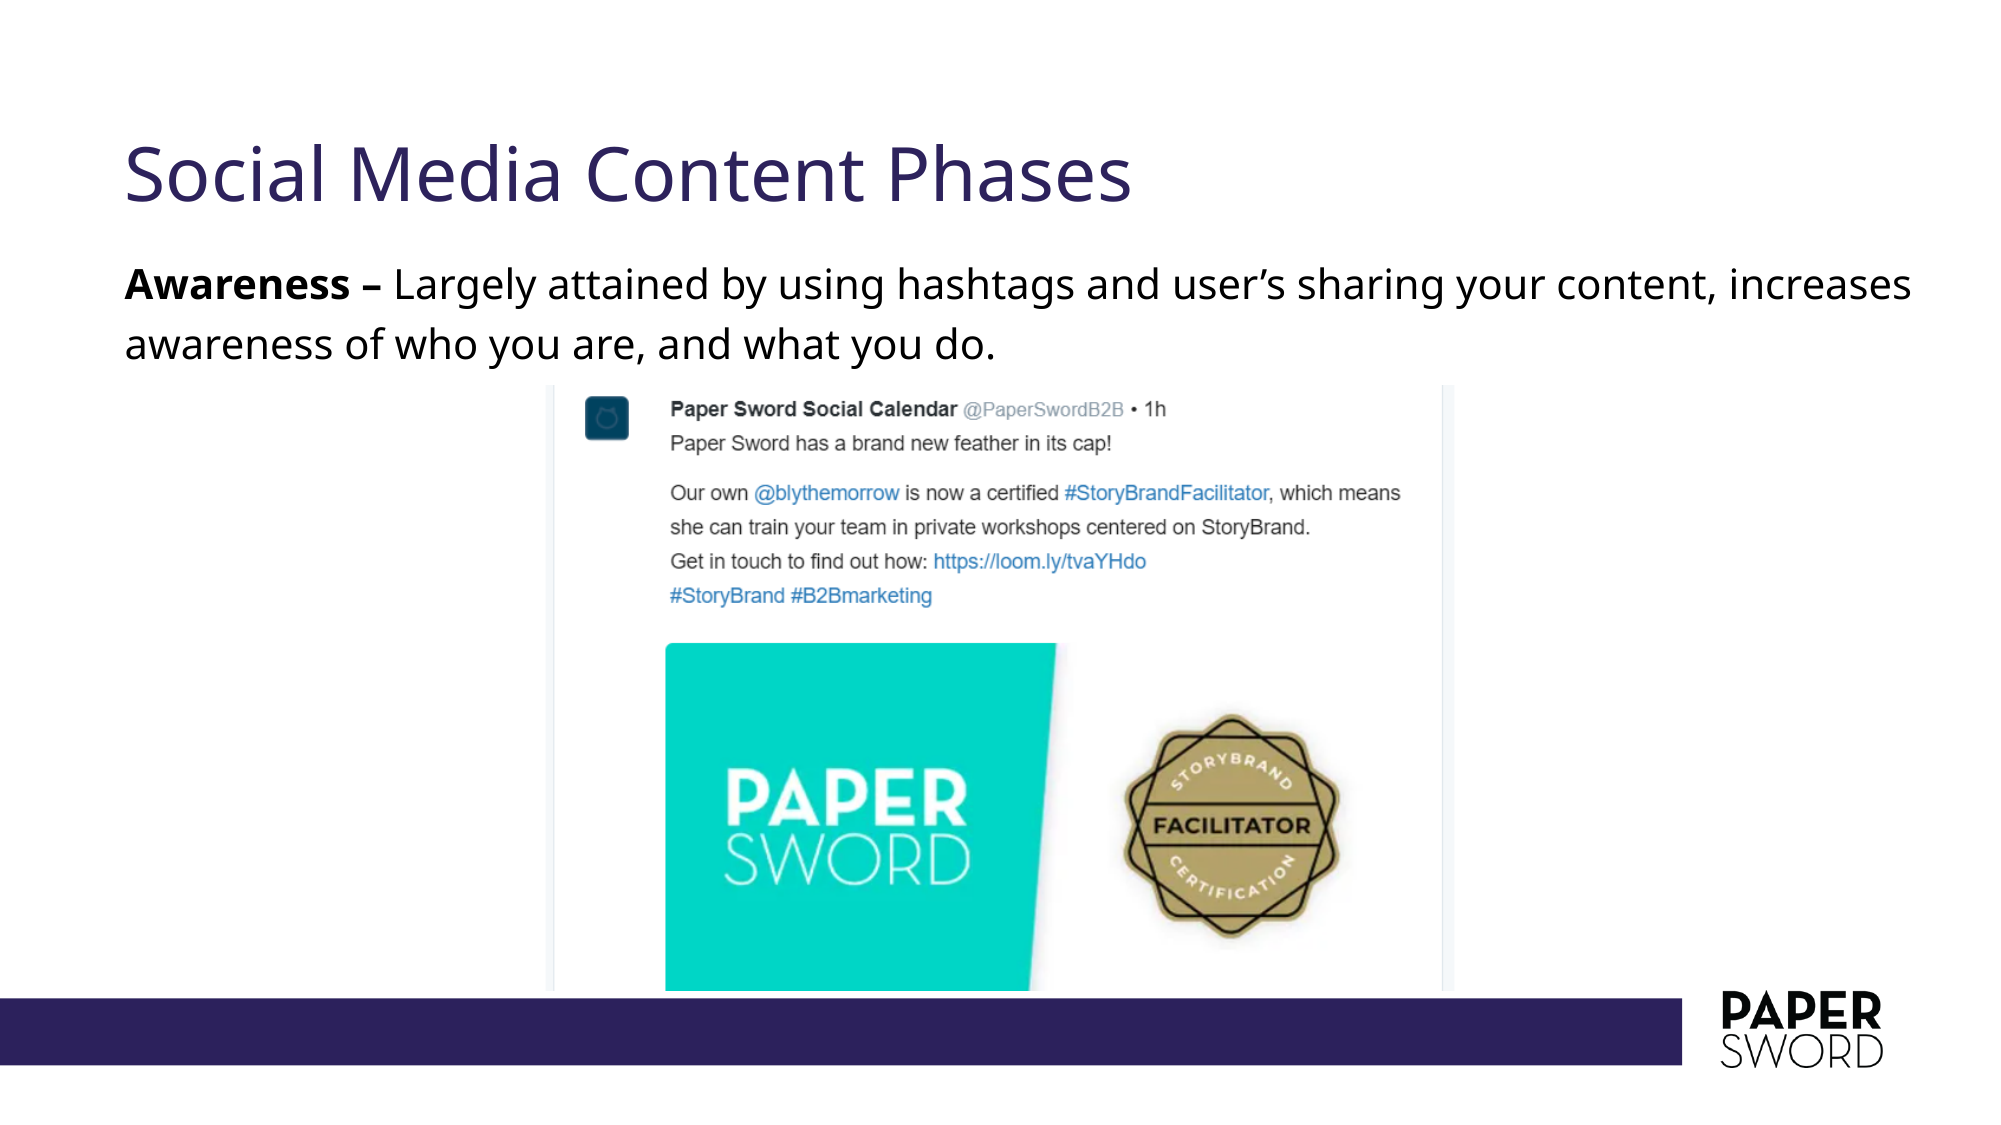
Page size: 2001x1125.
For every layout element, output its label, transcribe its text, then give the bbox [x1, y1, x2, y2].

picture [545, 385, 1455, 991]
title Social Media Content Phases [109, 109, 1880, 227]
picture [1720, 990, 1883, 1068]
list Awareness – Largely attained by using hashtags and user’s sharing your content, increases awareness of who you are, and what you do. [109, 240, 1940, 885]
